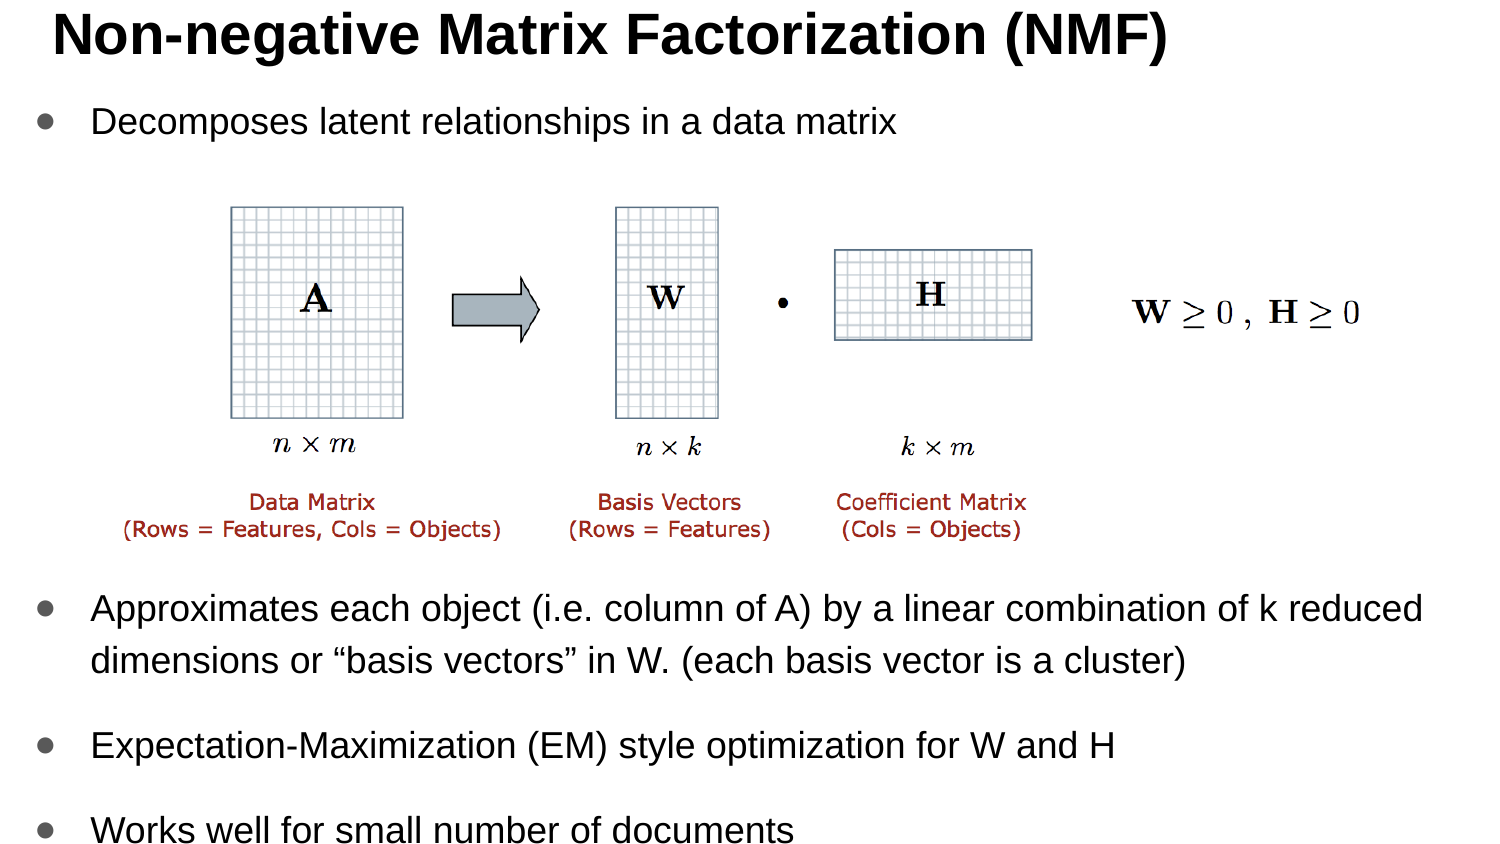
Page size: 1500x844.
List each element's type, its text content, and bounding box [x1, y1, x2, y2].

title Non-negative Matrix Factorization (NMF) [37, 0, 1435, 75]
picture [85, 186, 1379, 562]
list Decomposes latent relationships in a data matrix Approximates each object (i.e. column of A) by a linear combination of k reduced dimensions or “basis vectors” in W. (each basis vector is a cluster) Expectation-Maximization (EM) style optimization for W and H Works well for small number of documents [19, 75, 1500, 747]
